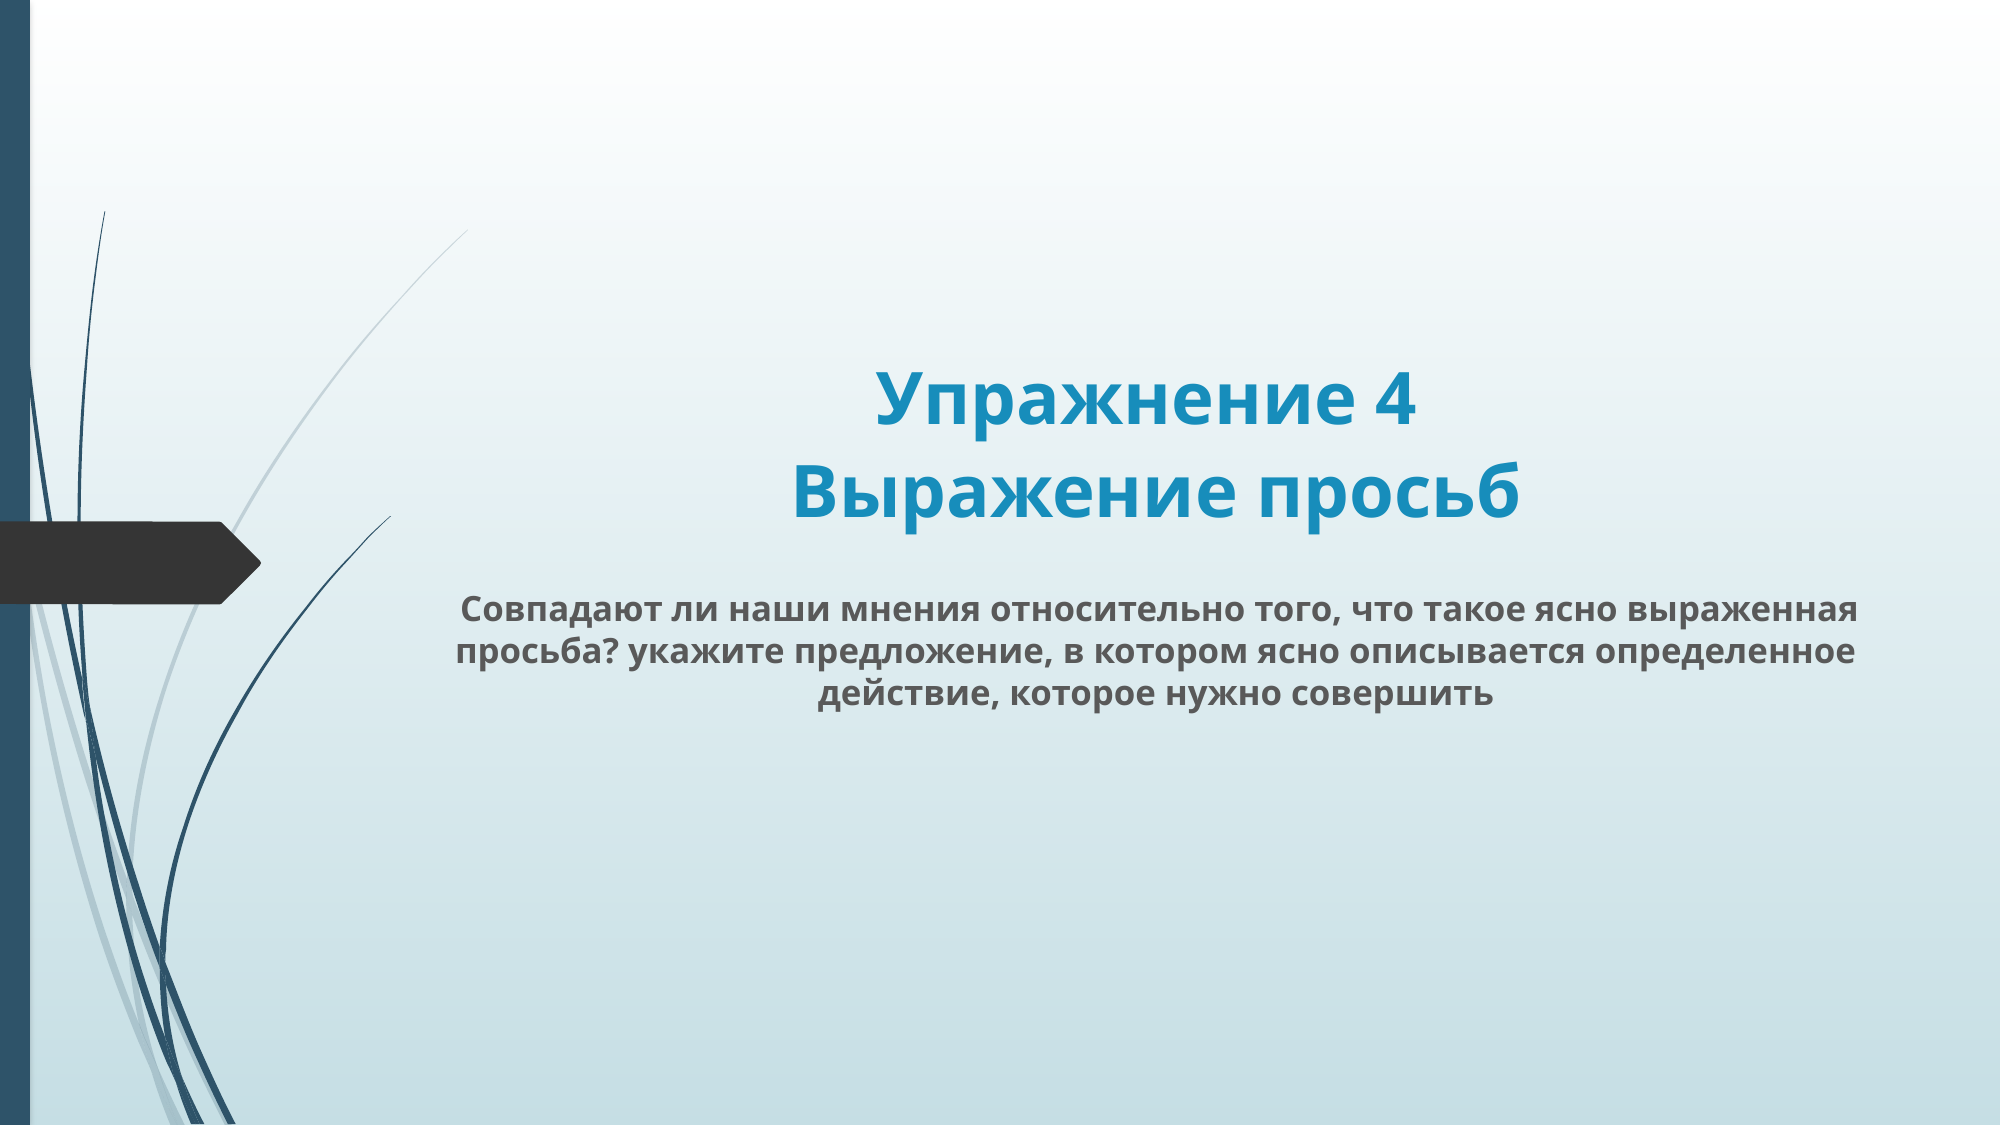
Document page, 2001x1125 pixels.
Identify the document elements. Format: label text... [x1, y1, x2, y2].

list Совпадают ли наши мнения относительно того, что такое ясно выраженная просьба? укажите предложение, в котором ясно описывается определенное действие, которое нужно совершить [424, 579, 1888, 721]
title Упражнение 4 Выражение просьб [424, 337, 1888, 579]
